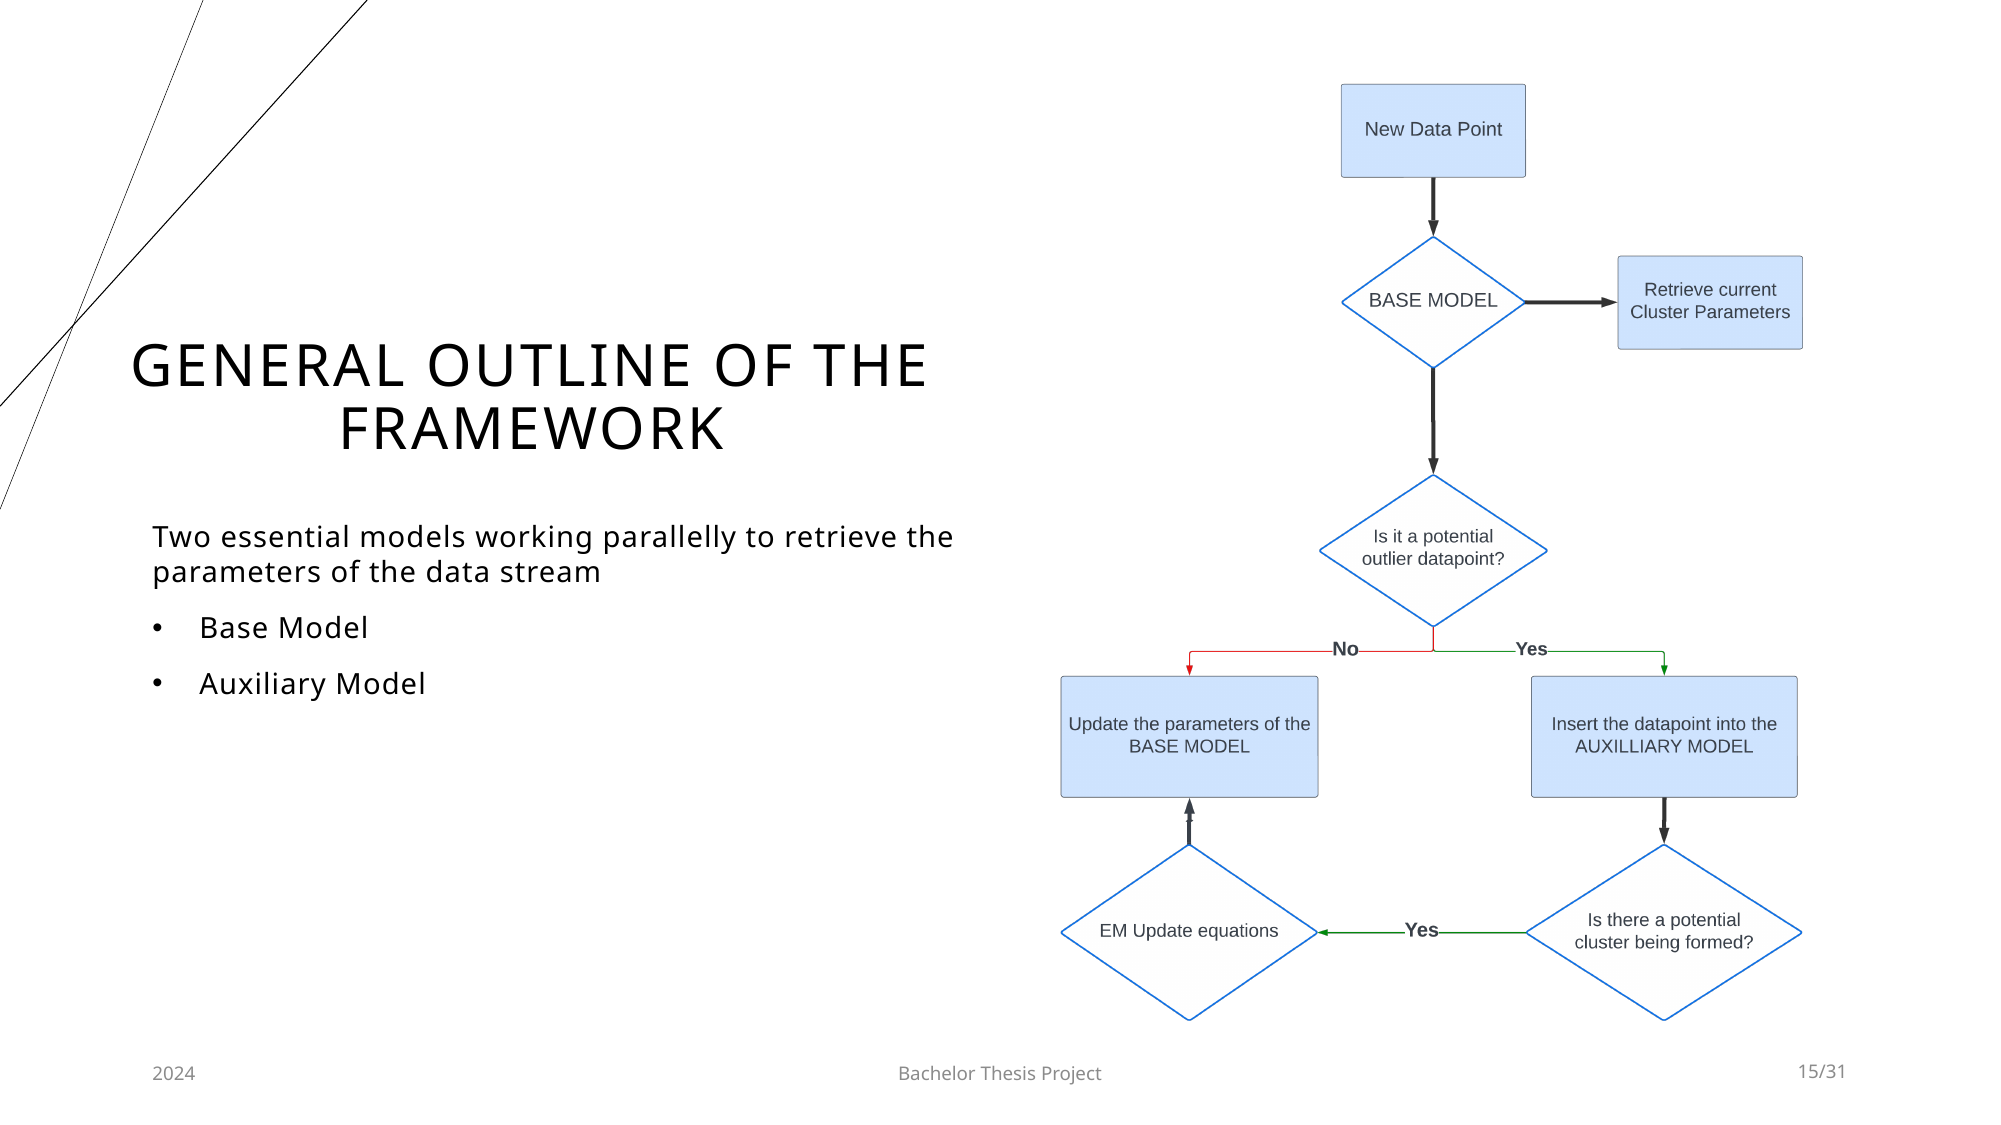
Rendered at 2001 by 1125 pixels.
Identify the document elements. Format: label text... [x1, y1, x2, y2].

title General outline of the framework [5, 290, 1038, 508]
slide_number 15/31 [1412, 1042, 1863, 1103]
slide_number 2024 [137, 1042, 588, 1103]
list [1038, 61, 1825, 1043]
footer Bachelor Thesis Project [662, 1042, 1338, 1103]
text_box Two essential models working parallelly to retrieve the parameters of the data stream Base Model Auxiliary Model [137, 510, 1038, 710]
